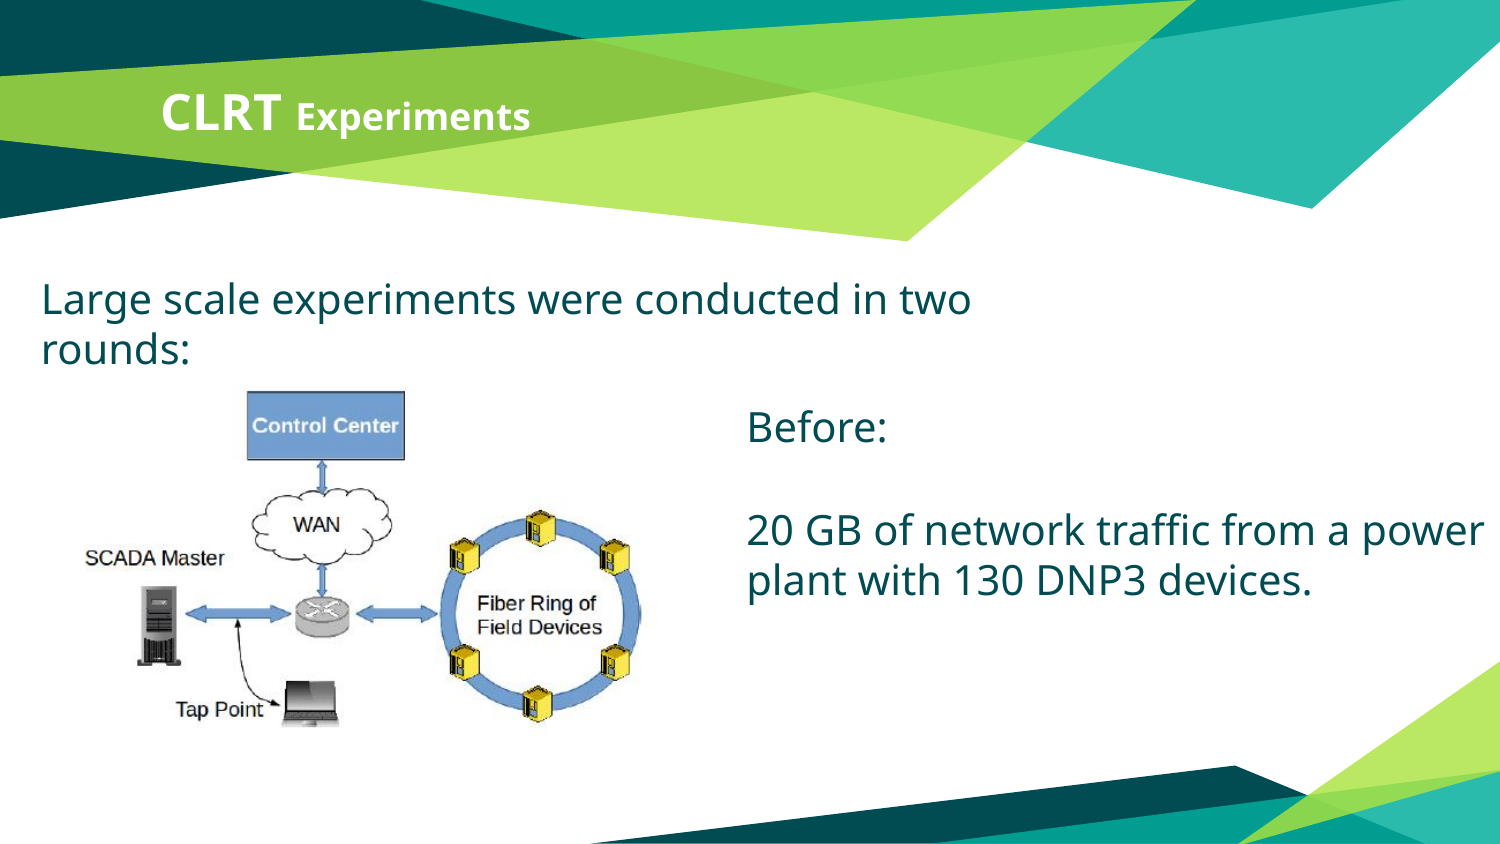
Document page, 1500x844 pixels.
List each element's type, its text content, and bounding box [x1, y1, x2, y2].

title CLRT Experiments [526, 65, 1355, 206]
text_box [10, 0, 526, 347]
text_box 20 GB of network traffic from a power plant with 130 DNP3 devices. [731, 488, 1500, 599]
picture [67, 367, 662, 763]
text_box Before: [731, 385, 1030, 488]
text_box Large scale experiments were conducted in two rounds: [25, 258, 1120, 369]
